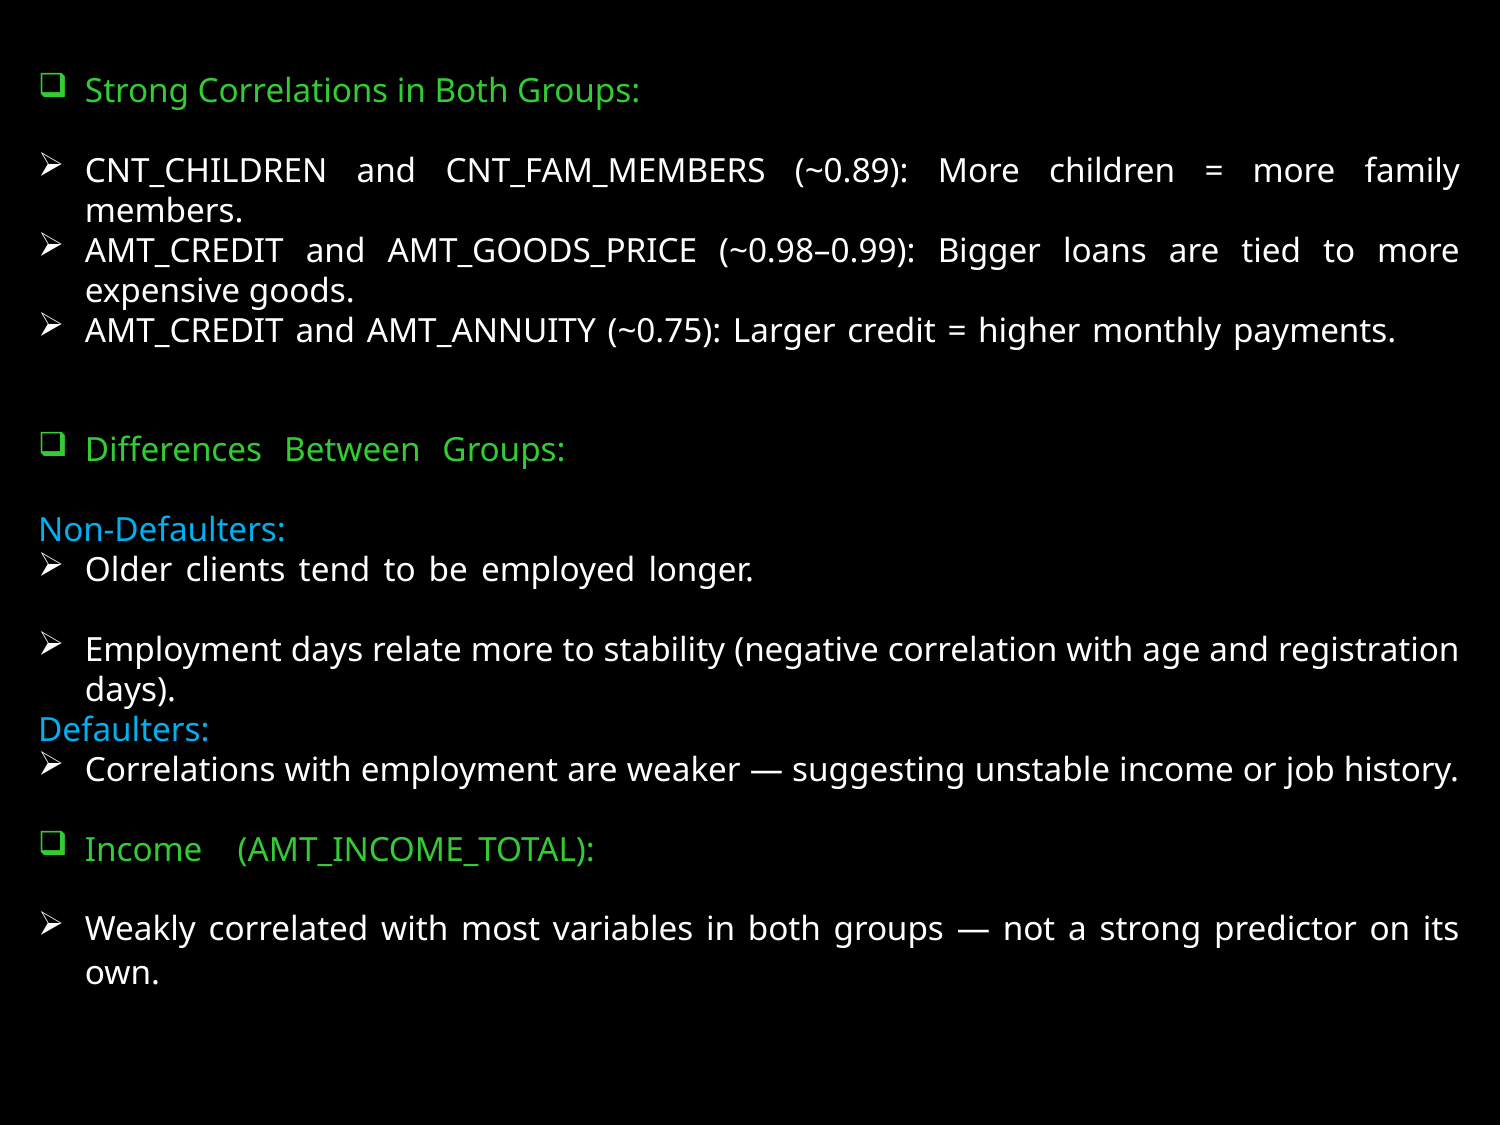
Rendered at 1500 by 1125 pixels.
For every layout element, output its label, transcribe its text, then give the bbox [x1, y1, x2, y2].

text_box Strong Correlations in Both Groups: CNT_CHILDREN and CNT_FAM_MEMBERS (~0.89): More children = more family members. AMT_CREDIT and AMT_GOODS_PRICE (~0.98–0.99): Bigger loans are tied to more expensive goods. AMT_CREDIT and AMT_ANNUITY (~0.75): Larger credit = higher monthly payments. Differences Between Groups: Non-Defaulters: Older clients tend to be employed longer. Employment days relate more to stability (negative correlation with age and registration days). Defaulters: Correlations with employment are weaker — suggesting unstable income or job history. Income (AMT_INCOME_TOTAL): Weakly correlated with most variables in both groups — not a strong predictor on its own. [23, 61, 1477, 1000]
